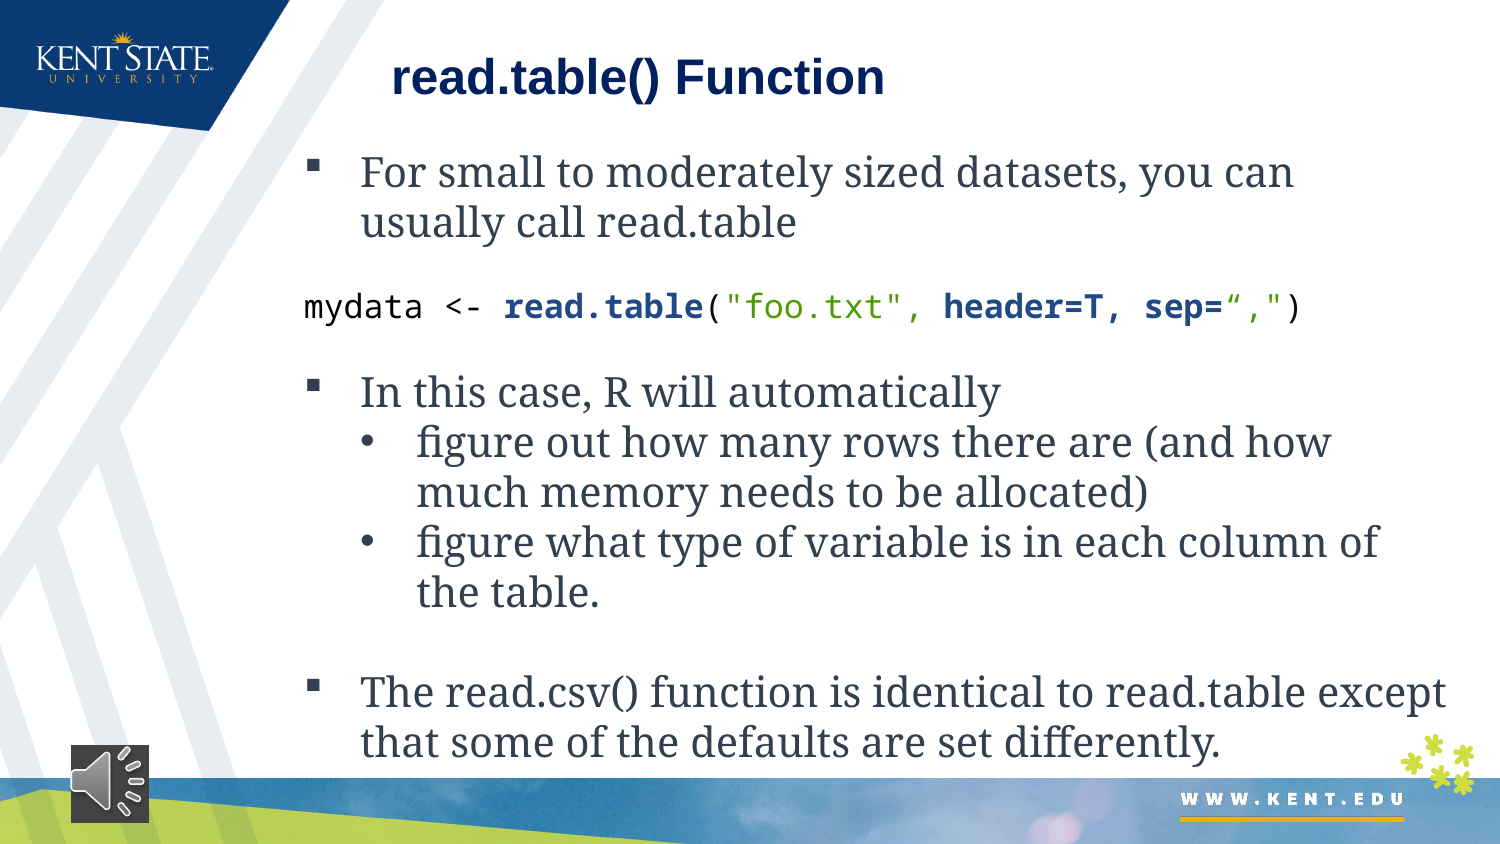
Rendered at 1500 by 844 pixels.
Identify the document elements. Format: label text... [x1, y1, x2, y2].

picture [0, 0, 1500, 844]
title read.table() Function [376, 45, 1211, 111]
text_box For small to moderately sized datasets, you can usually call read.table mydata <- read.table("foo.txt", header=T, sep=“,") In this case, R will automatically figure out how many rows there are (and how much memory needs to be allocated) figure what type of variable is in each column of the table. The read.csv() function is identical to read.table except that some of the defaults are set differently. [289, 138, 1465, 773]
